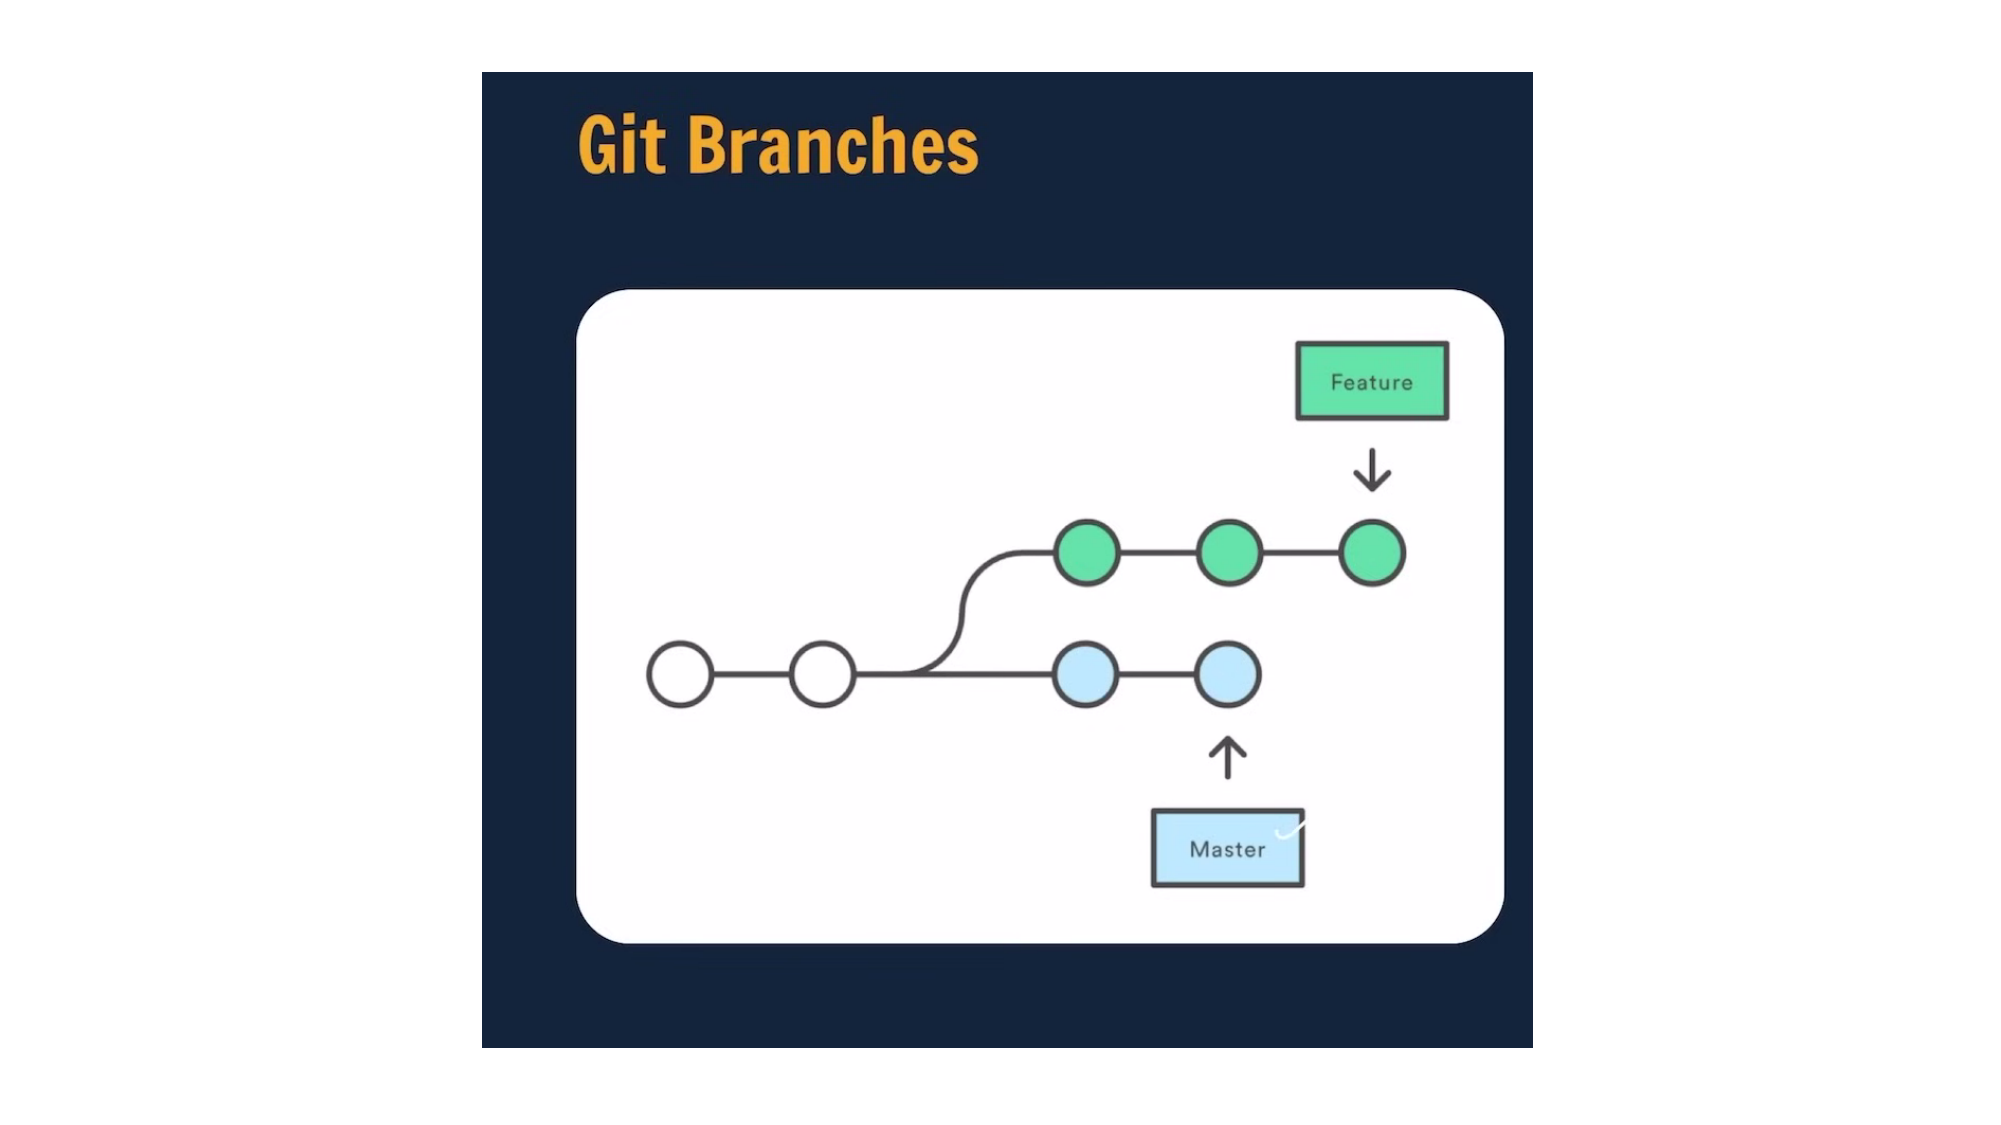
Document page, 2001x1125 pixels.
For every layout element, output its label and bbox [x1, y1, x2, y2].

picture [482, 72, 1533, 1048]
